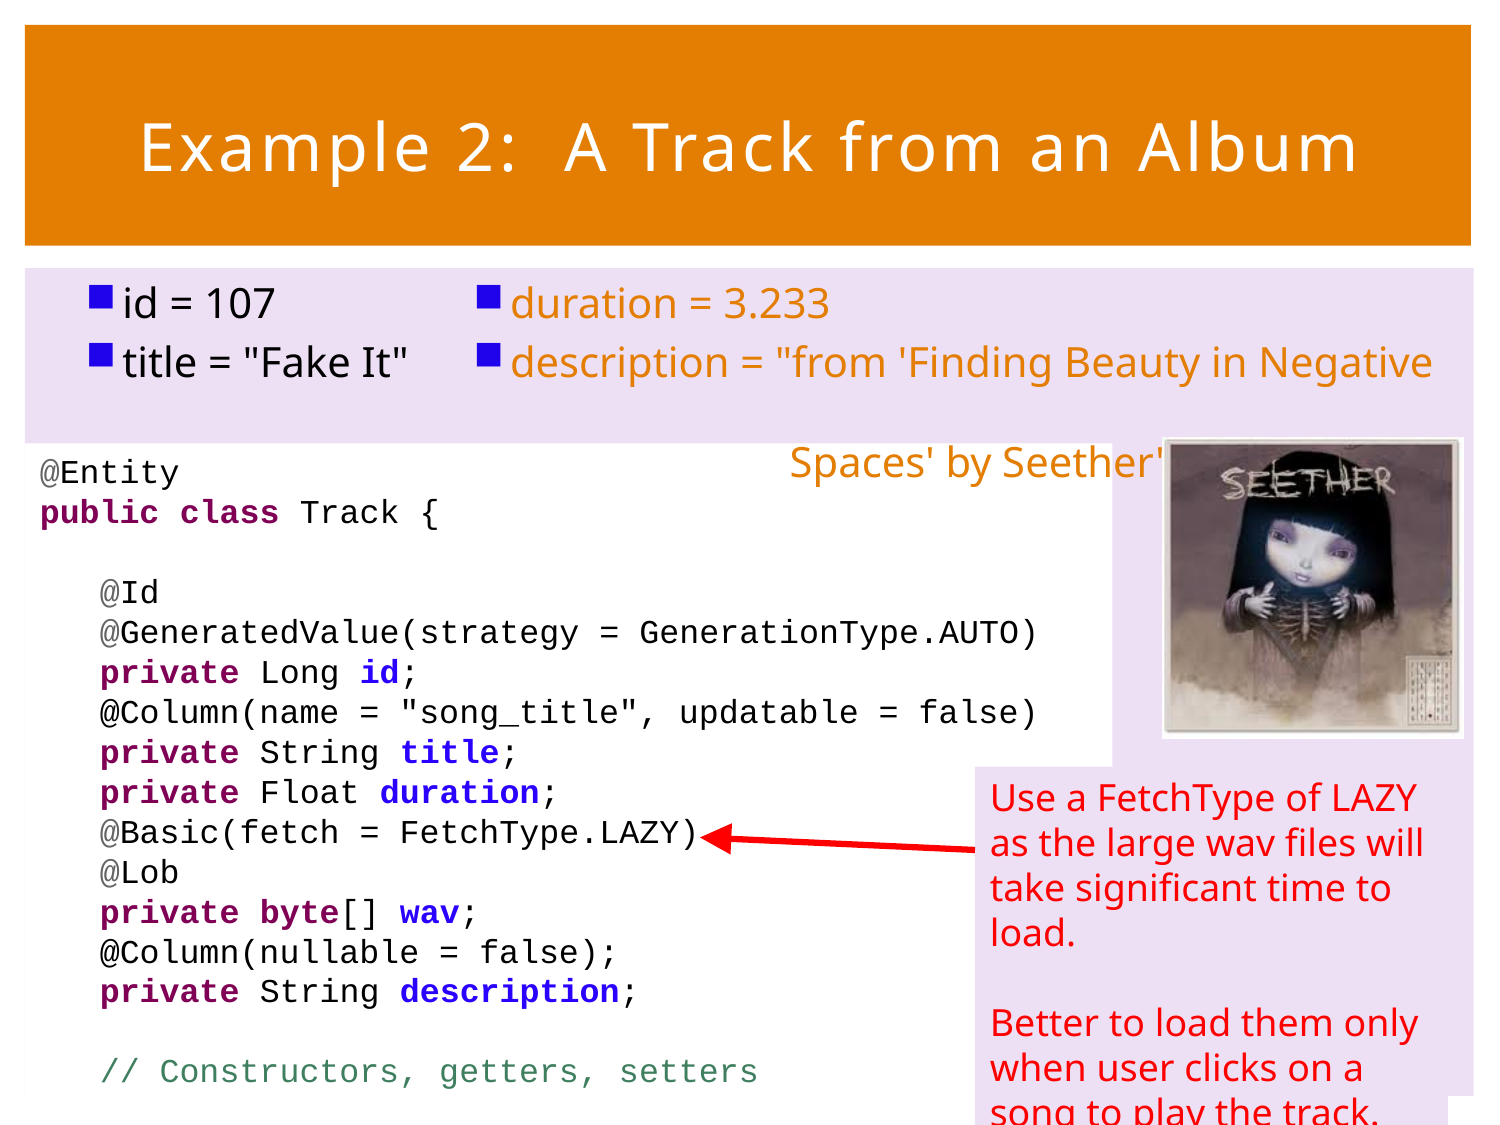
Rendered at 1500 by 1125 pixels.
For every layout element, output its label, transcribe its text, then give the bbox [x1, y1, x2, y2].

text_box duration = 3.233 description = "from 'Finding Beauty in Negative Spaces' by Seether" [450, 269, 1450, 413]
picture [1162, 437, 1464, 739]
text_box Use a FetchType of LAZY as the large wav files will take significant time to load. Better to load them only when user clicks on a song to play the track. [974, 766, 1448, 1125]
text_box @Entity public class Track { @Id @GeneratedValue(strategy = GenerationType.AUTO) private Long id; @Column(name = "song_title", updatable = false) private String title; private Float duration; @Basic(fetch = FetchType.LAZY) @Lob private byte[] wav; @Column(nullable = false); private String description; // Constructors, getters, setters [24, 443, 1113, 1097]
list id = 107 title = "Fake It" [62, 269, 438, 413]
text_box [699, 837, 976, 851]
title Example 2: A Track from an Album [62, 58, 1438, 232]
